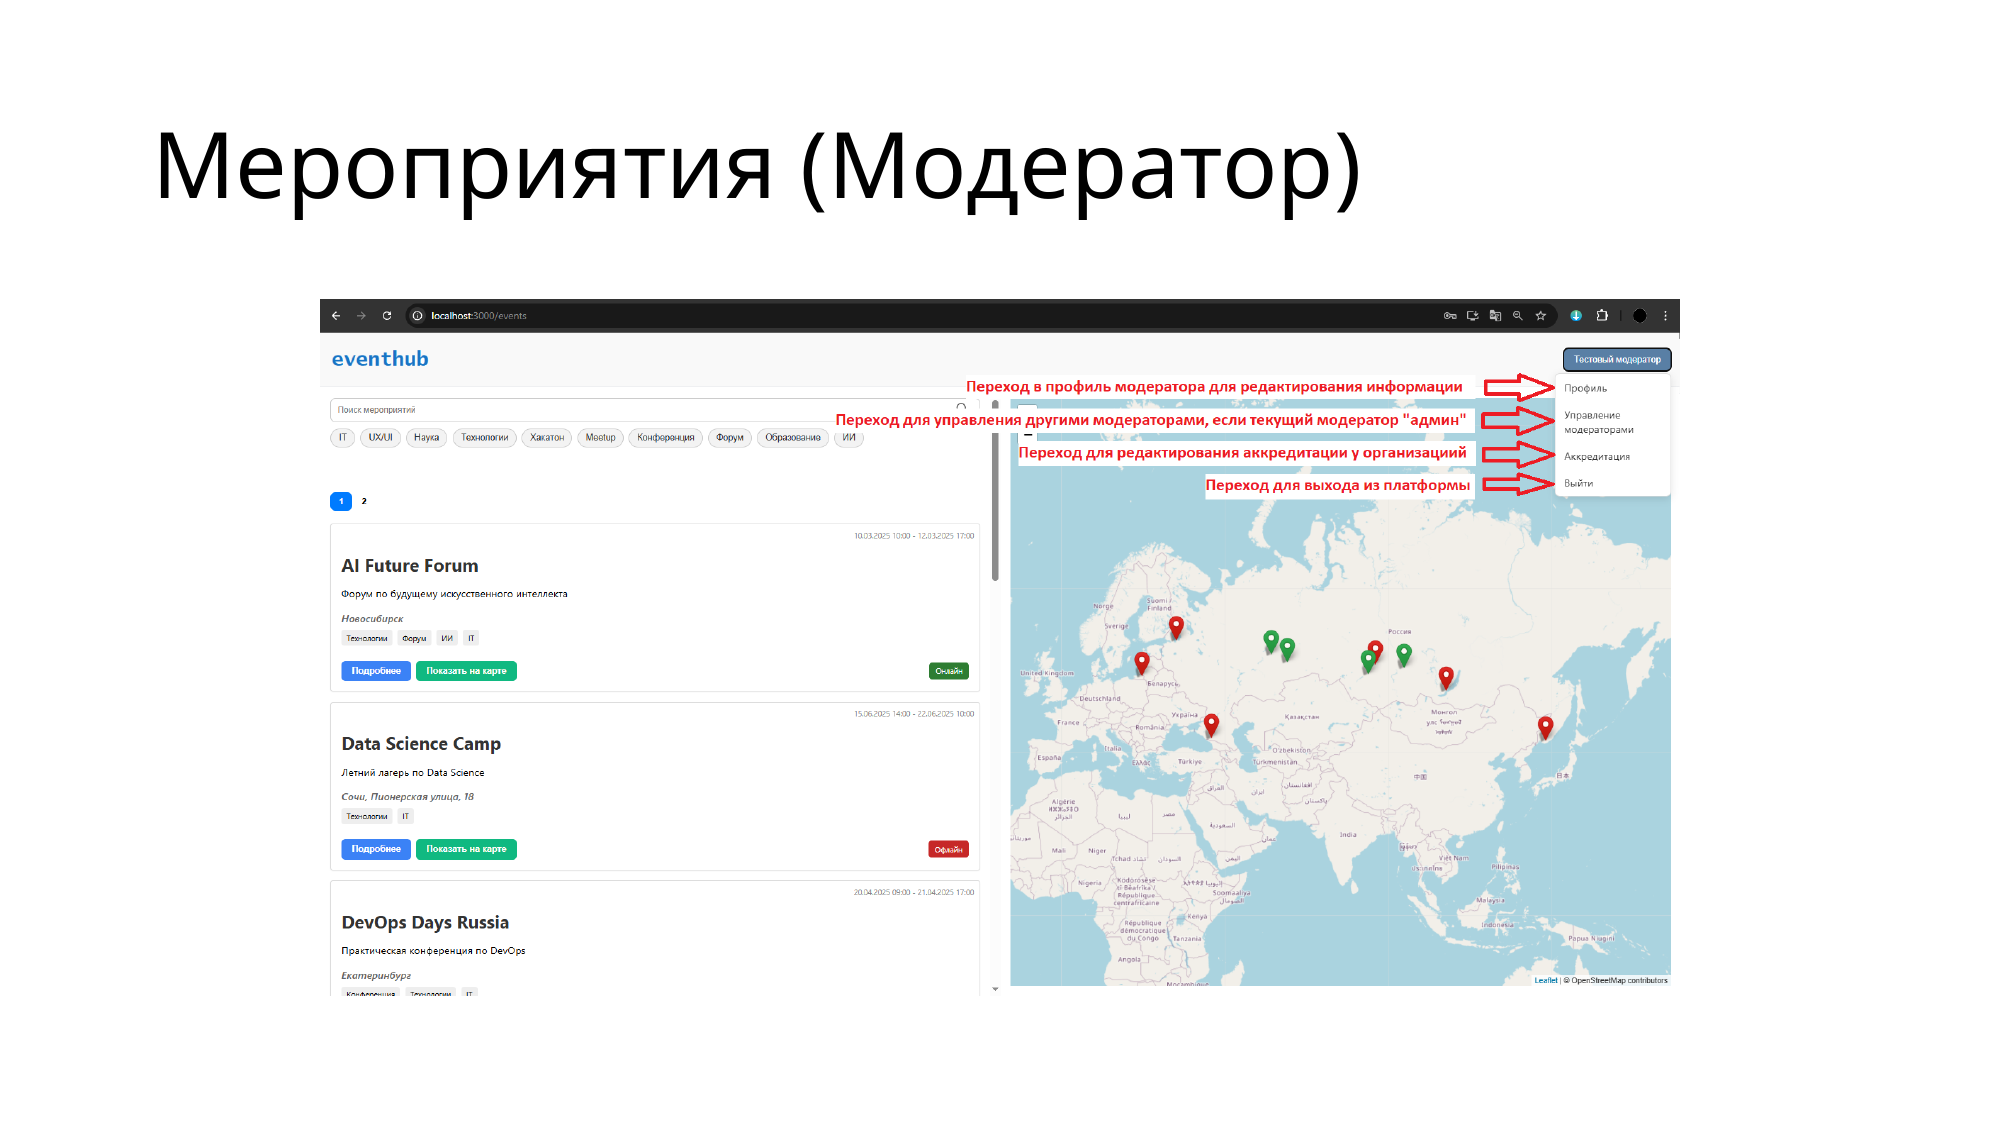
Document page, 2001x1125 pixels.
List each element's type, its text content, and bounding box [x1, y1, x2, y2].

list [320, 299, 1680, 1014]
title Мероприятия (Модератор) [137, 59, 1863, 278]
